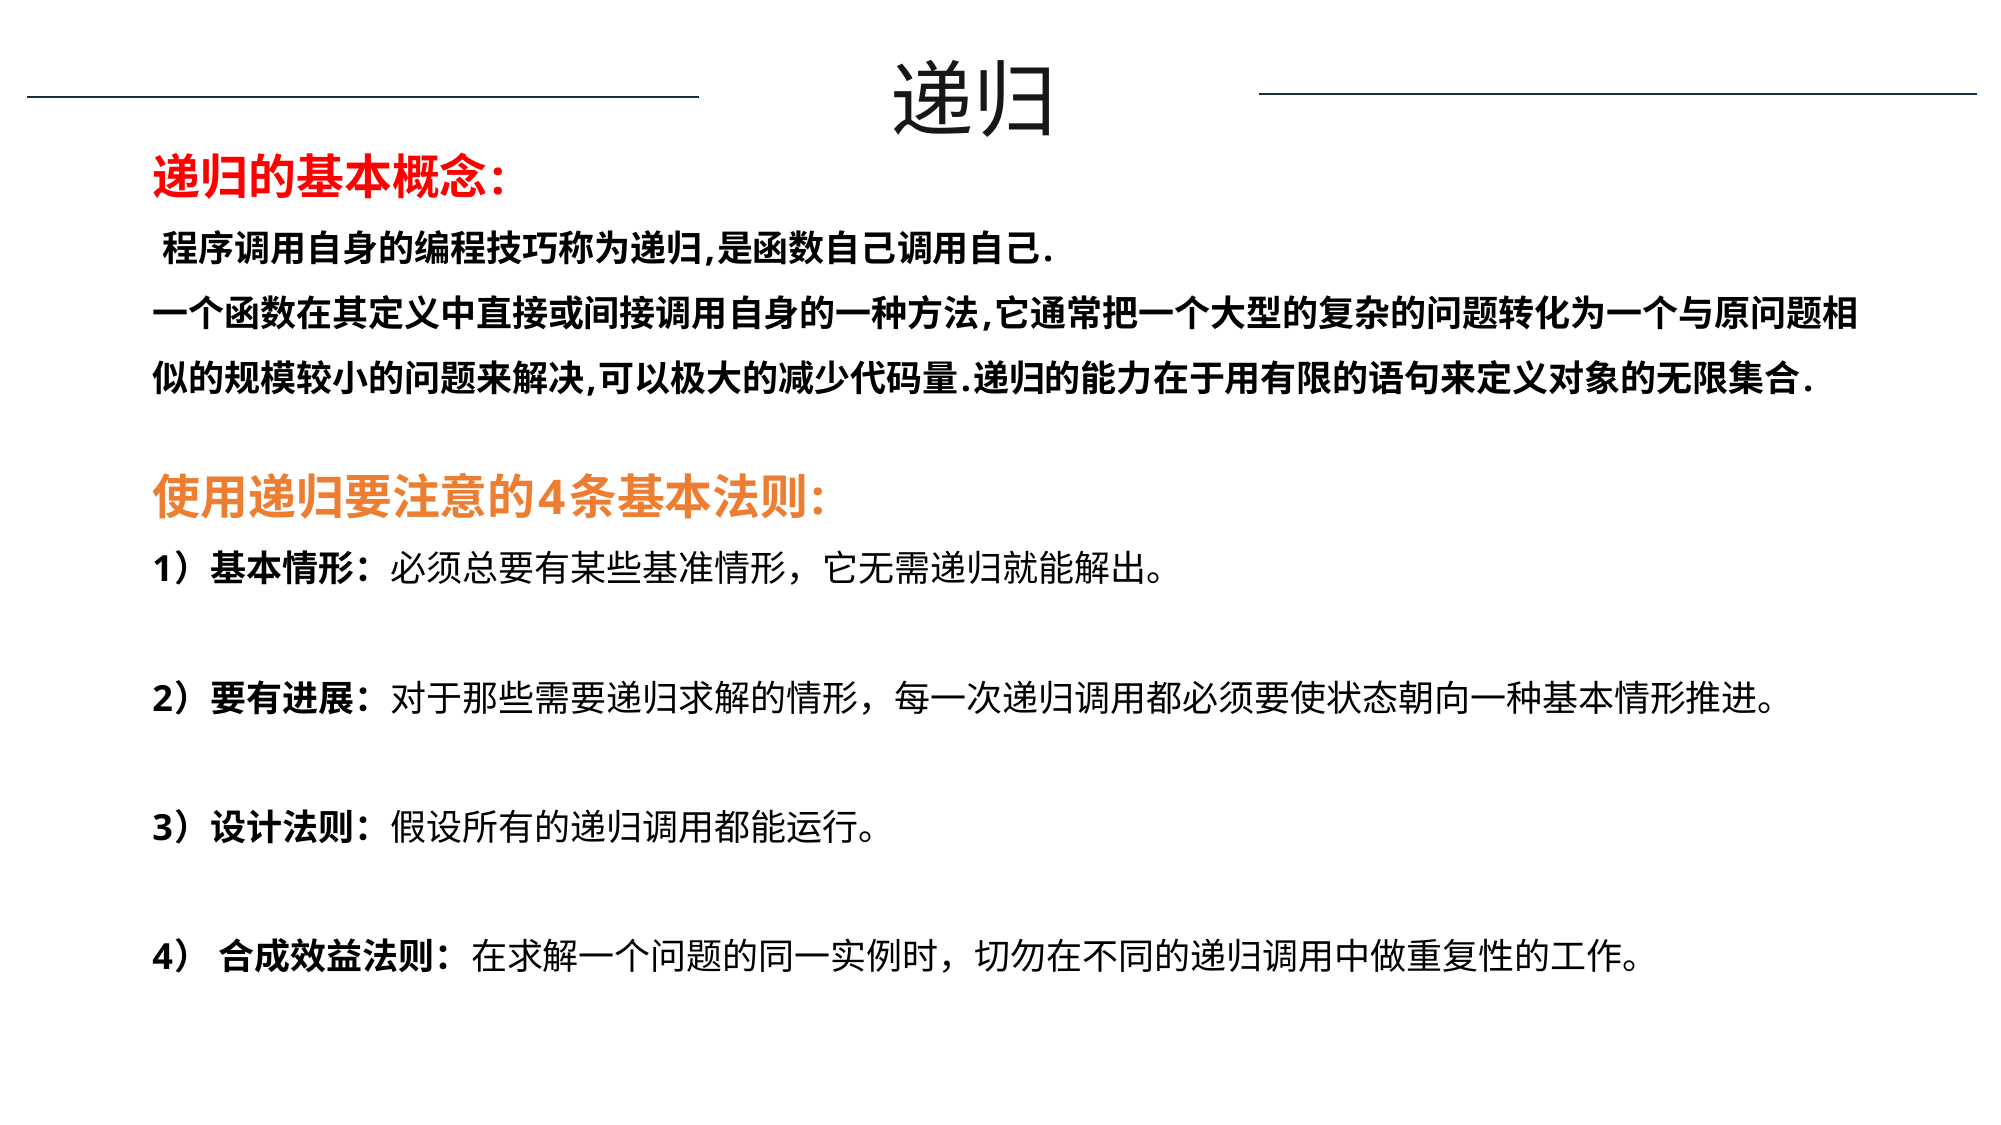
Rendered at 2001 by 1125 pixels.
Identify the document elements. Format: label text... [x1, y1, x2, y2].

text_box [26, 46, 1977, 148]
text_box 递归的基本概念: 程序调用自身的编程技巧称为递归,是函数自己调用自己. 一个函数在其定义中直接或间接调用自身的一种方法,它通常把一个大型的复杂的问题转化为一个与原问题相似的规模较小的问题来解决,可以极大的减少代码量.递归的能力在于用有限的语句来定义对象的无限集合. 使用递归要注意的4条基本法则: 1）基本情形：必须总要有某些基准情形，它无需递归就能解出。 2）要有进展：对于那些需要递归求解的情形，每一次递归调用都必须要使状态朝向一种基本情形推进。 3）设计法则：假设所有的递归调用都能运行。 4） 合成效益法则：在求解一个问题的同一实例时，切勿在不同的递归调用中做重复性的工作。 [137, 148, 1900, 1125]
